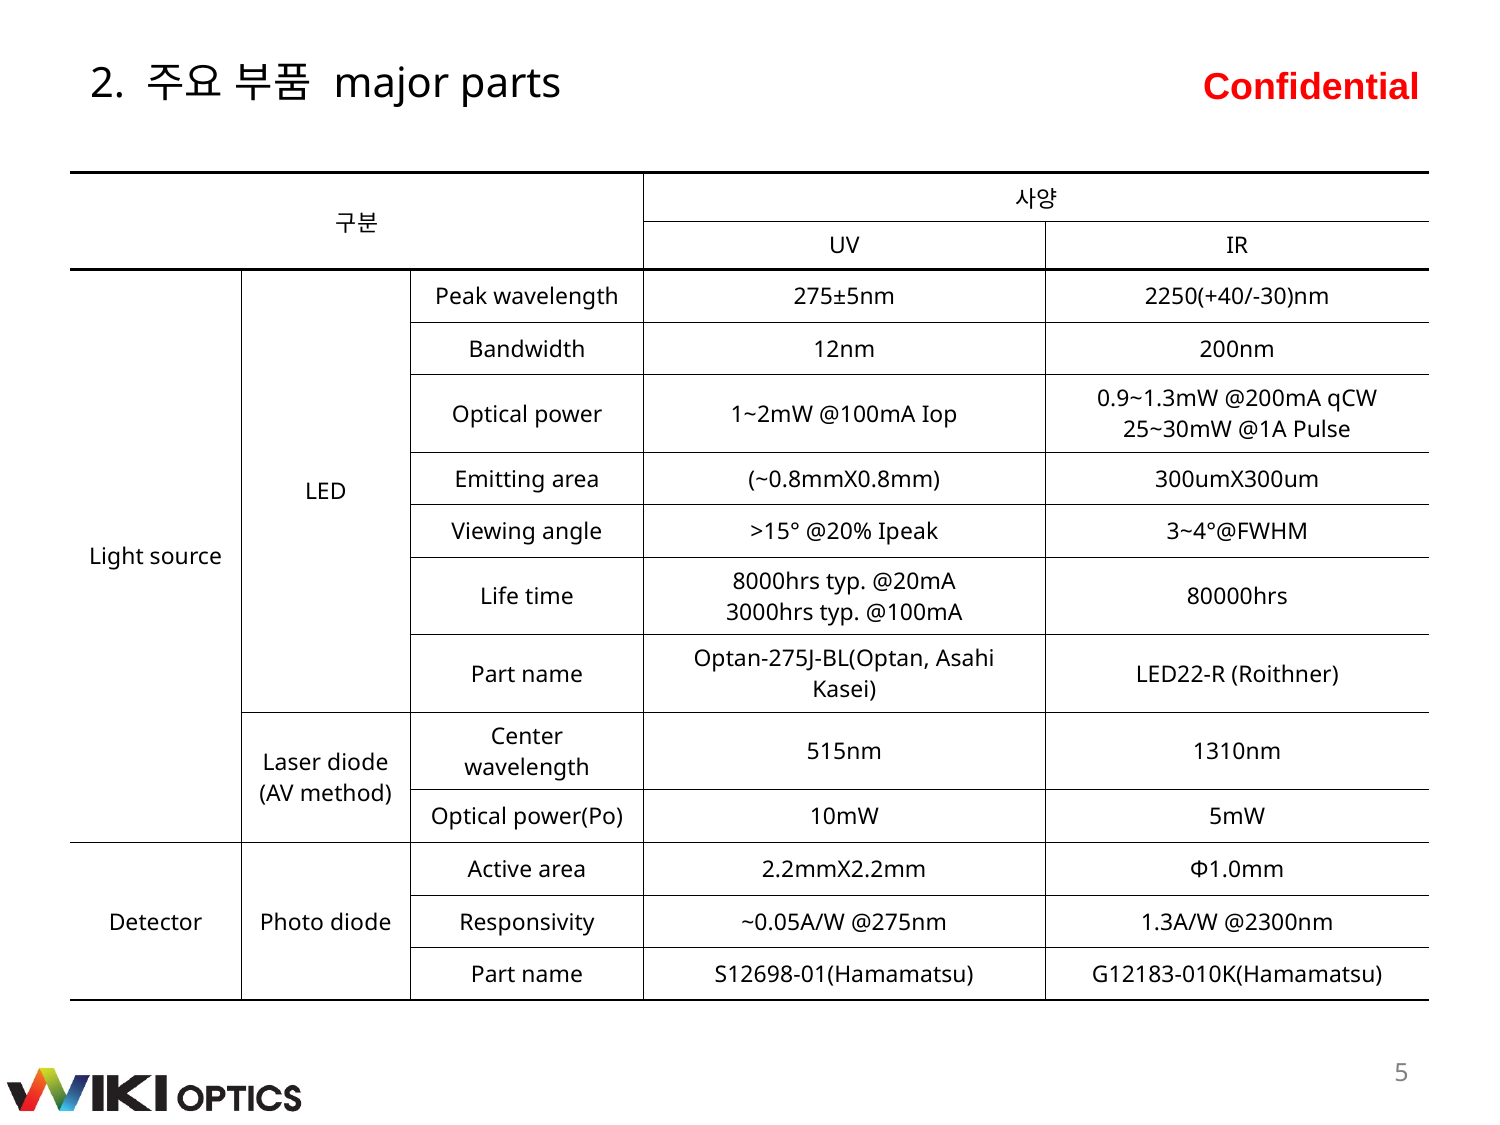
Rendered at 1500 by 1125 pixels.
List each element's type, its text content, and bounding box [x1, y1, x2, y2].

table_cell Bandwidth [411, 323, 643, 374]
picture [5, 1066, 302, 1113]
table_cell Responsivity [411, 896, 643, 947]
table_cell Detector [70, 843, 241, 999]
table_cell Life time [411, 558, 643, 634]
table_cell (~0.8mmX0.8mm) [644, 453, 1045, 504]
table_cell Optan-275J-BL(Optan, Asahi Kasei) [644, 635, 1045, 712]
table_cell 515nm [644, 713, 1045, 789]
table_cell 275±5nm [644, 271, 1045, 322]
table_cell Viewing angle [411, 505, 643, 557]
table_cell Photo diode [242, 843, 410, 999]
table_cell ~0.05A/W @275nm [644, 896, 1045, 947]
table_cell 2250(+40/-30)nm [1046, 271, 1429, 322]
table_cell UV [644, 222, 1045, 268]
table_cell 5mW [1046, 790, 1429, 842]
table_cell 80000hrs [1046, 558, 1429, 634]
table_cell Φ1.0mm [1046, 843, 1429, 895]
table_cell 200nm [1046, 323, 1429, 374]
table_cell 1~2mW @100mA Iop [644, 375, 1045, 452]
table_cell Active area [411, 843, 643, 895]
table_cell Peak wavelength [411, 271, 643, 322]
table_cell 0.9~1.3mW @200mA qCW 25~30mW @1A Pulse [1046, 375, 1429, 452]
table_cell 1310nm [1046, 713, 1429, 789]
table_cell LED22-R (Roithner) [1046, 635, 1429, 712]
table_cell 10mW [644, 790, 1045, 842]
table_cell Light source [70, 271, 241, 842]
table_cell >15° @20% Ipeak [644, 505, 1045, 557]
table_header 구분 [70, 174, 643, 268]
title 2. 주요 부품 major parts [74, 44, 1426, 118]
table_cell Emitting area [411, 453, 643, 504]
slide_number 5 [1073, 1049, 1424, 1098]
table_cell 12nm [644, 323, 1045, 374]
table_cell S12698-01(Hamamatsu) [644, 948, 1045, 999]
table_cell Center wavelength [411, 713, 643, 789]
table_cell 2.2mmX2.2mm [644, 843, 1045, 895]
table_cell 3~4°@FWHM [1046, 505, 1429, 557]
table_cell 300umX300um [1046, 453, 1429, 504]
table_cell IR [1046, 222, 1429, 268]
table_cell LED [242, 271, 410, 712]
table_cell Laser diode (AV method) [242, 713, 410, 842]
table_cell 1.3A/W @2300nm [1046, 896, 1429, 947]
table_cell Optical power [411, 375, 643, 452]
table_cell G12183-010K(Hamamatsu) [1046, 948, 1429, 999]
table_cell Optical power(Po) [411, 790, 643, 842]
table_cell Part name [411, 635, 643, 712]
table_cell 8000hrs typ. @20mA 3000hrs typ. @100mA [644, 558, 1045, 634]
table_cell Part name [411, 948, 643, 999]
table_header 사양 [644, 174, 1429, 221]
